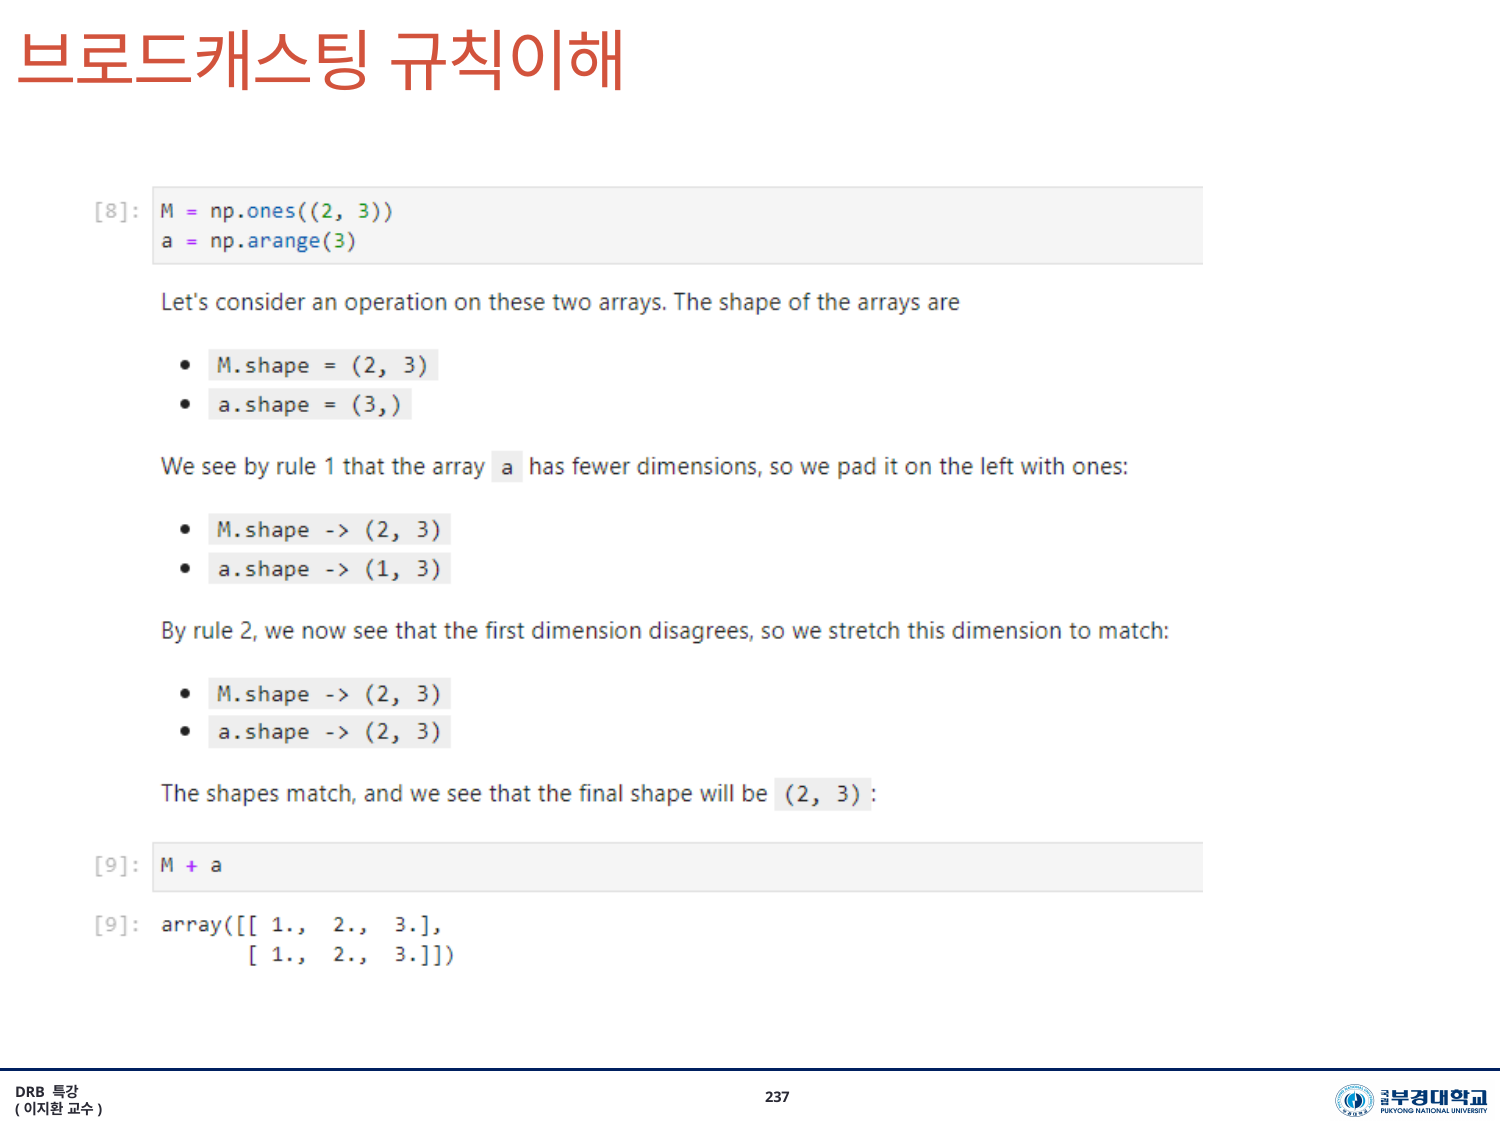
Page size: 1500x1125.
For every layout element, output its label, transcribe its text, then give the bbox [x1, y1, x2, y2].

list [64, 171, 1203, 991]
picture [1330, 1079, 1495, 1121]
slide_number DRB 특강 (이지환 교수) [0, 1082, 303, 1118]
title 브로드캐스팅 규칙이해 [0, 1, 1500, 116]
